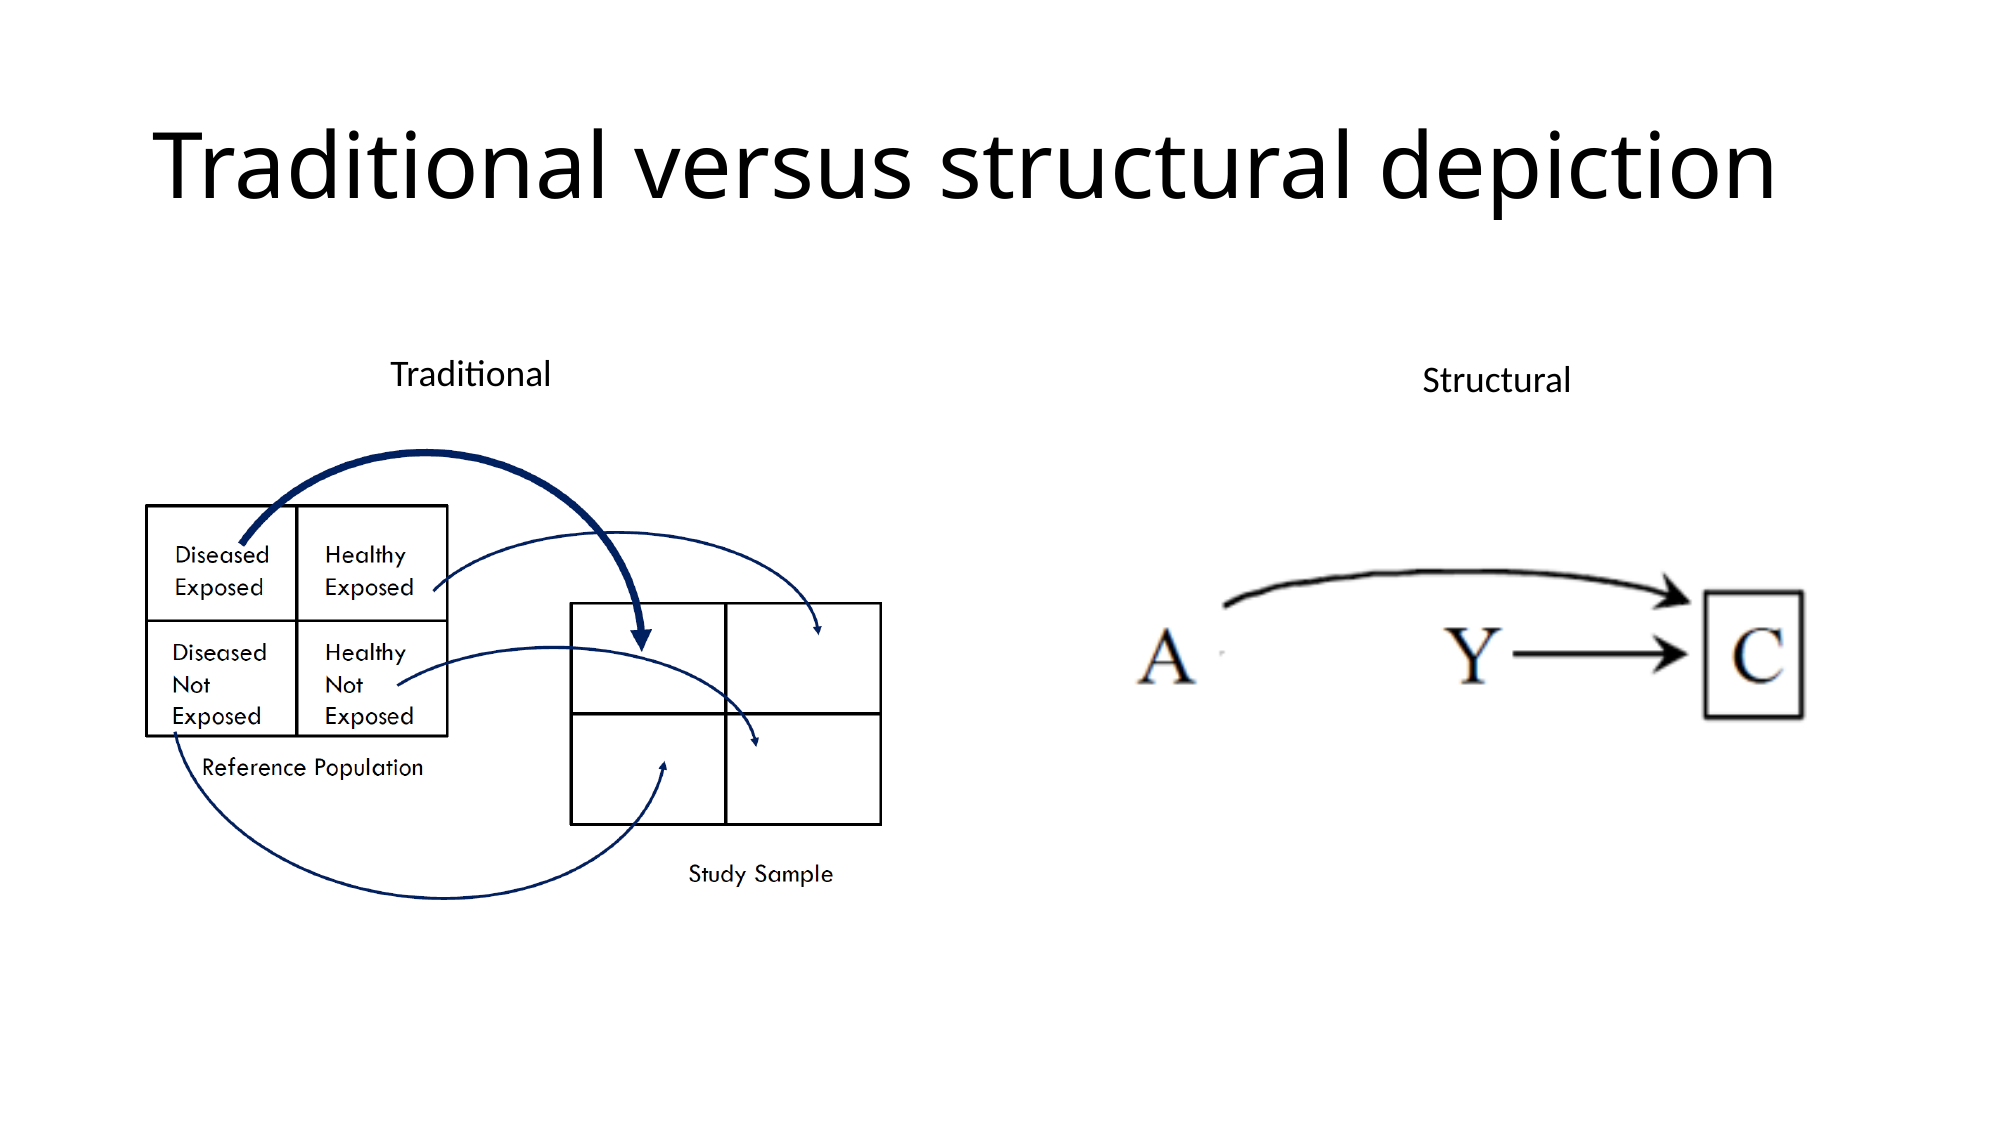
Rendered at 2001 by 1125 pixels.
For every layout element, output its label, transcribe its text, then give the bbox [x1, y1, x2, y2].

picture [1131, 483, 1863, 805]
text_box Structural [1407, 347, 1587, 407]
title Traditional versus structural depiction [137, 59, 1863, 278]
text_box Traditional [375, 341, 567, 402]
picture [94, 415, 947, 941]
